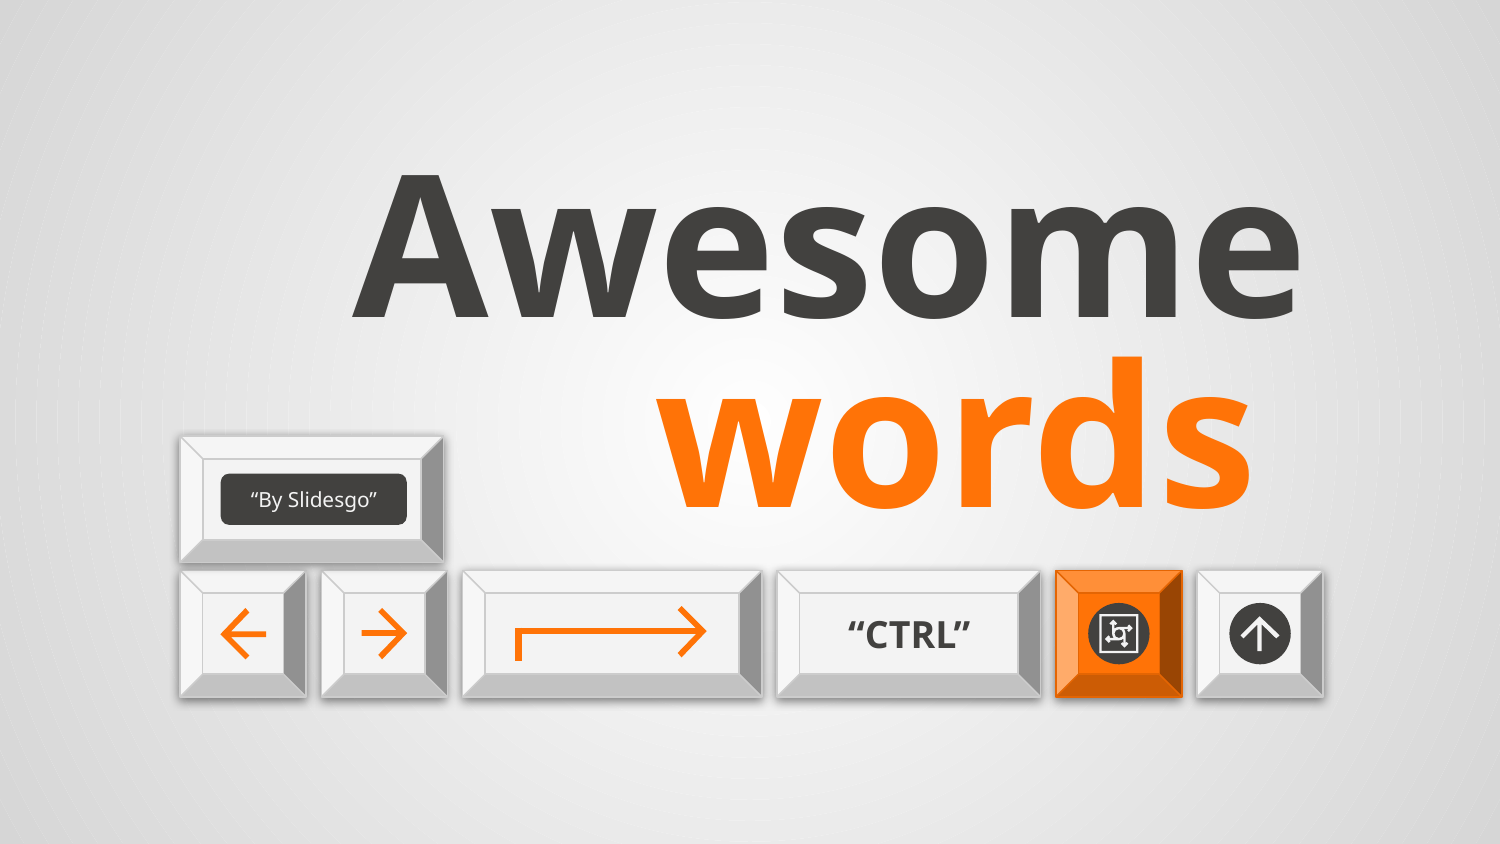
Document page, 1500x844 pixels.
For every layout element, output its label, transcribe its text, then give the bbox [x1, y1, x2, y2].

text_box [179, 435, 1324, 697]
title Awesome words [180, 153, 1324, 435]
